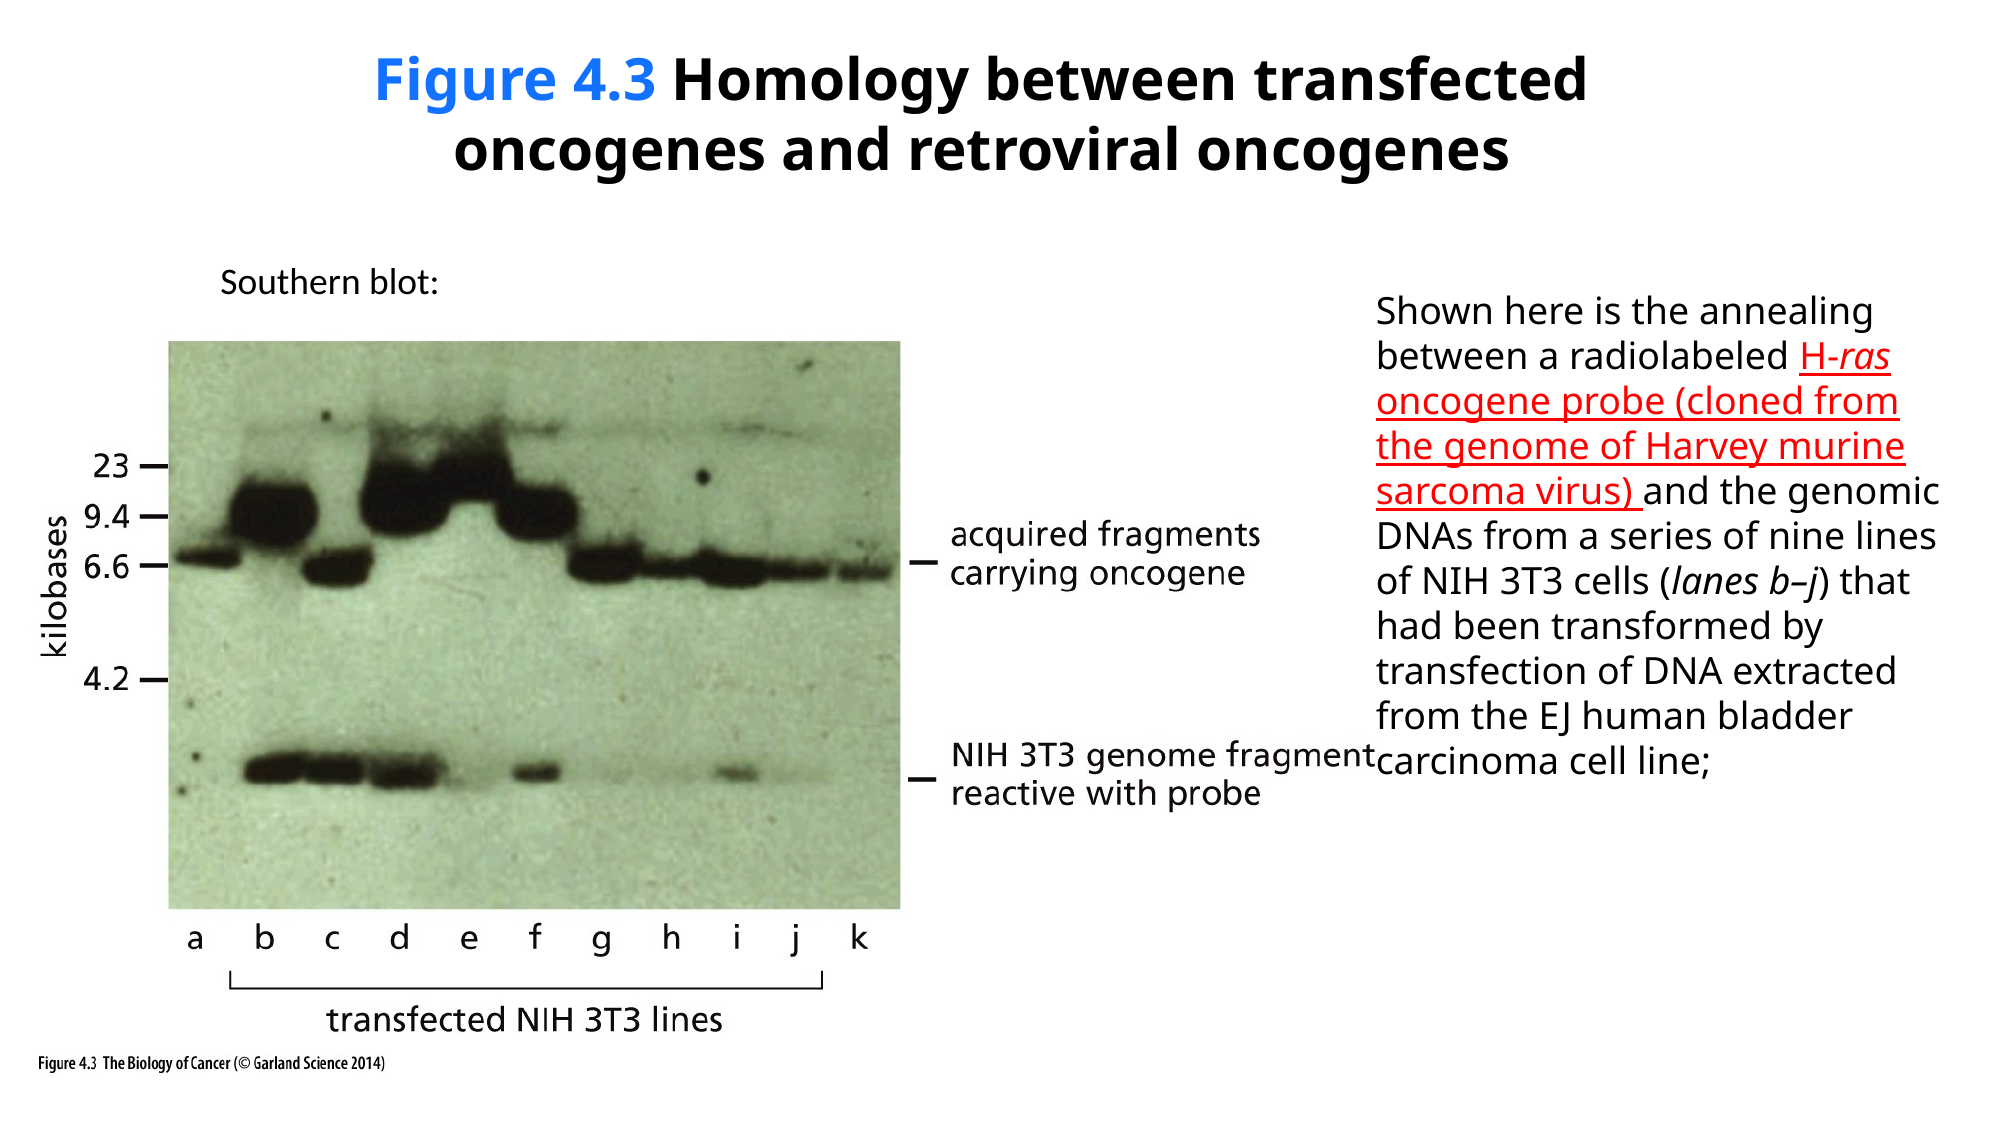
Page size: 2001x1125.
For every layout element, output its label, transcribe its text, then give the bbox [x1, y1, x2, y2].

picture [30, 331, 1384, 1076]
text_box Figure 4.3 Homology between transfected oncogenes and retroviral oncogenes [220, 34, 1743, 190]
text_box Shown here is the annealing between a radiolabeled H-ras oncogene probe (cloned from the genome of Harvey murine sarcoma virus) and the genomic DNAs from a series of nine lines of NIH 3T3 cells (lanes b–j) that had been transformed by transfection of DNA extracted from the EJ human bladder carcinoma cell line; [1361, 280, 1975, 790]
text_box Southern blot: [205, 249, 455, 310]
